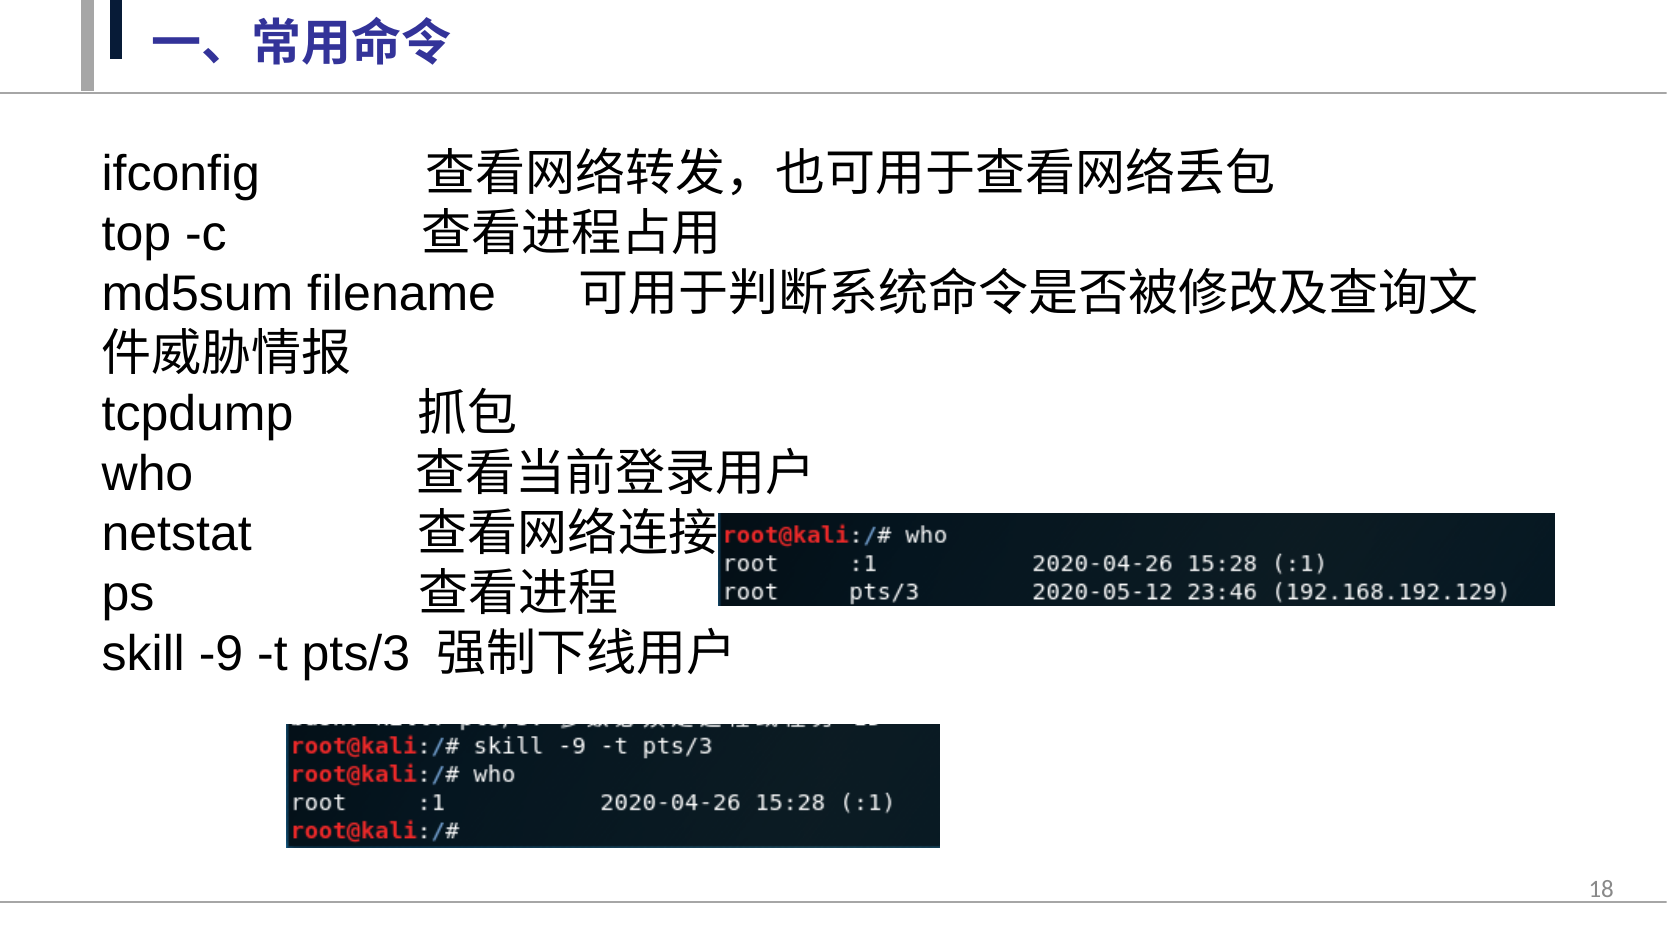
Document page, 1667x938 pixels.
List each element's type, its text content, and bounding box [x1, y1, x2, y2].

picture [717, 512, 1555, 606]
text_box ifconfig 查看网络转发，也可用于查看网络丢包 top -c 查看进程占用 md5sum filename 可用于判断系统命令是否被修改及查询文件威胁情报 tcpdump 抓包 who 查看当前登录用户 netstat 查看网络连接 ps 查看进程 skill -9 -t pts/3 强制下线用户 [86, 133, 1507, 689]
picture [286, 724, 941, 849]
text_box 一、常用命令 [136, 2, 467, 78]
slide_number 18 [1240, 862, 1630, 913]
